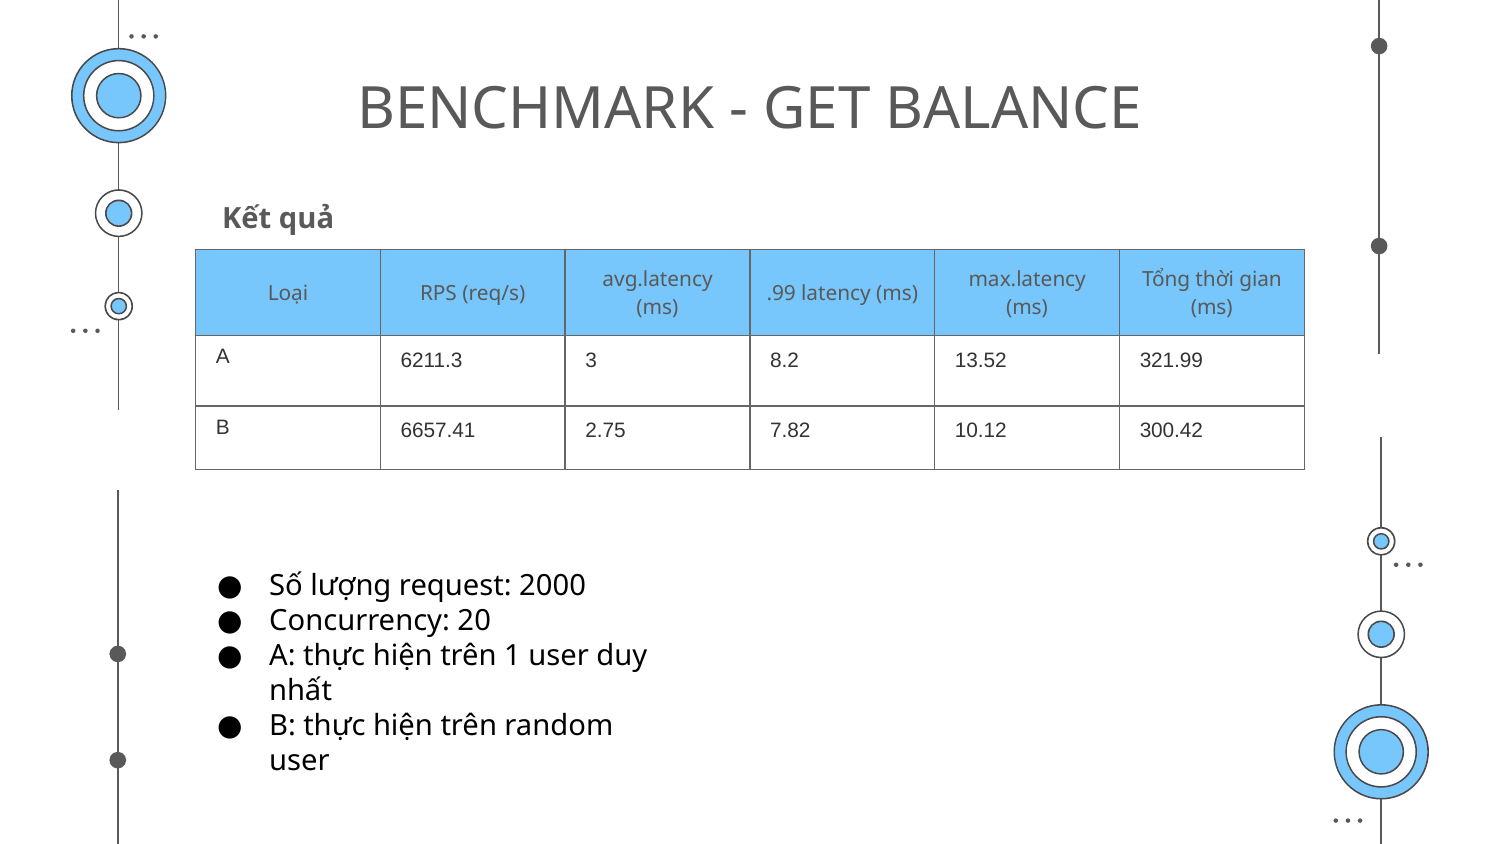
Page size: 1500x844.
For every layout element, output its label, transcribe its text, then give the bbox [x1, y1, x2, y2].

table_cell 10.12 [935, 407, 1119, 469]
table_cell A [196, 336, 380, 405]
table_header Tổng thời gian (ms) [1120, 250, 1304, 335]
table_cell 7.82 [751, 407, 934, 469]
text_box Kết quả [207, 198, 401, 235]
table_cell 300.42 [1120, 407, 1304, 469]
table_header .99 latency (ms) [751, 250, 934, 335]
table_cell 321.99 [1120, 336, 1304, 405]
table_cell 8.2 [751, 336, 934, 405]
table_cell B [196, 407, 380, 469]
table_header Loại [196, 250, 380, 335]
table_header avg.latency (ms) [566, 250, 749, 335]
table_header RPS (req/s) [381, 250, 564, 335]
table_header max.latency (ms) [935, 250, 1119, 335]
title BENCHMARK - GET BALANCE [299, 55, 1201, 150]
table_cell 6211.3 [381, 336, 564, 405]
table_cell 2.75 [566, 407, 749, 469]
table_cell 3 [566, 336, 749, 405]
text_box Số lượng request: 2000 Concurrency: 20 A: thực hiện trên 1 user duy nhất B: thực hiện trên random user [179, 551, 672, 741]
table_cell 6657.41 [381, 407, 564, 469]
table_cell 13.52 [935, 336, 1119, 405]
